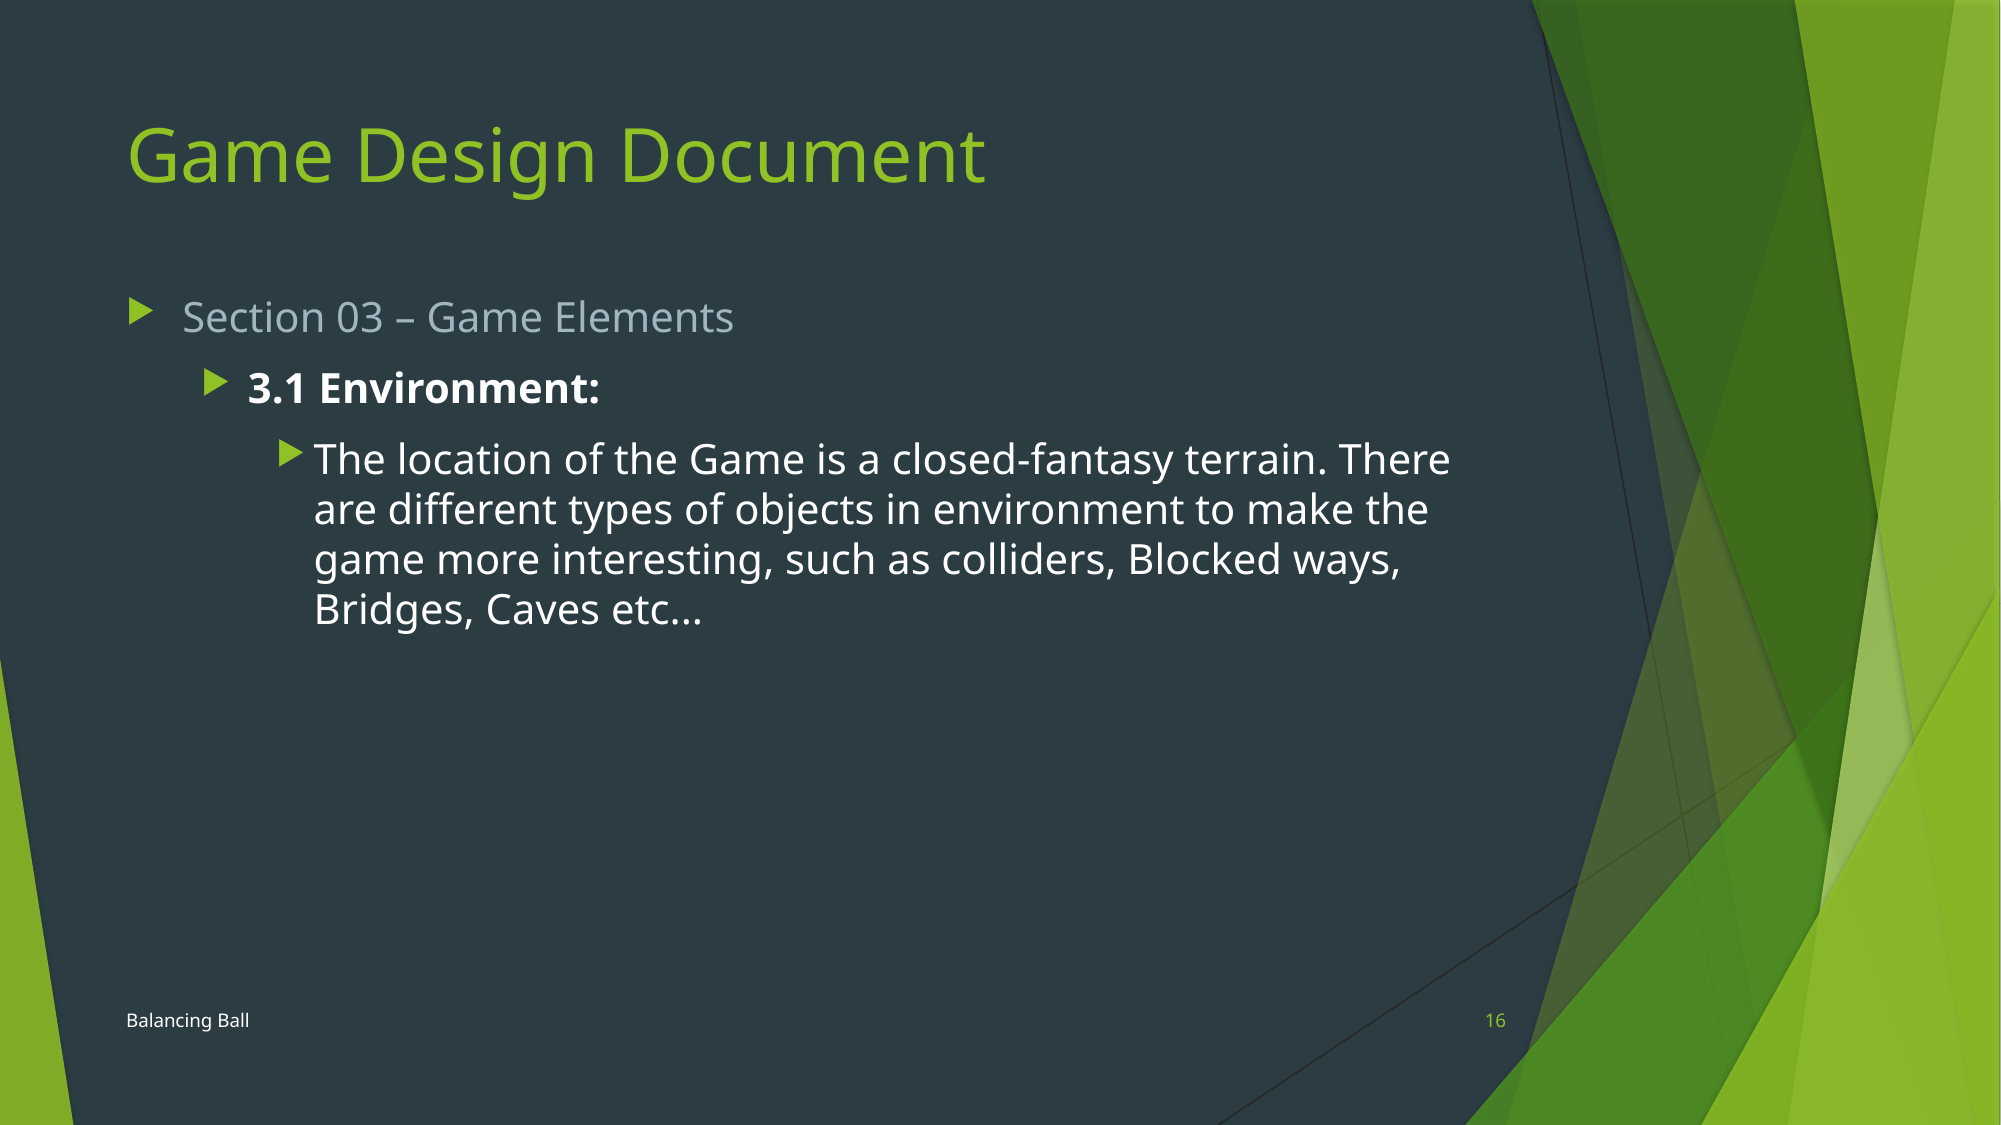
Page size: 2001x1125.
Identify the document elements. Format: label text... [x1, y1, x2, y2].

list Section 03 – Game Elements 3.1 Environment: The location of the Game is a closed-fantasy terrain. There are different types of objects in environment to make the game more interesting, such as colliders, Blocked ways, Bridges, Caves etc... [111, 283, 1522, 921]
slide_number 16 [1409, 991, 1522, 1051]
footer Balancing Ball [111, 991, 1145, 1051]
title Game Design Document [111, 99, 1522, 283]
